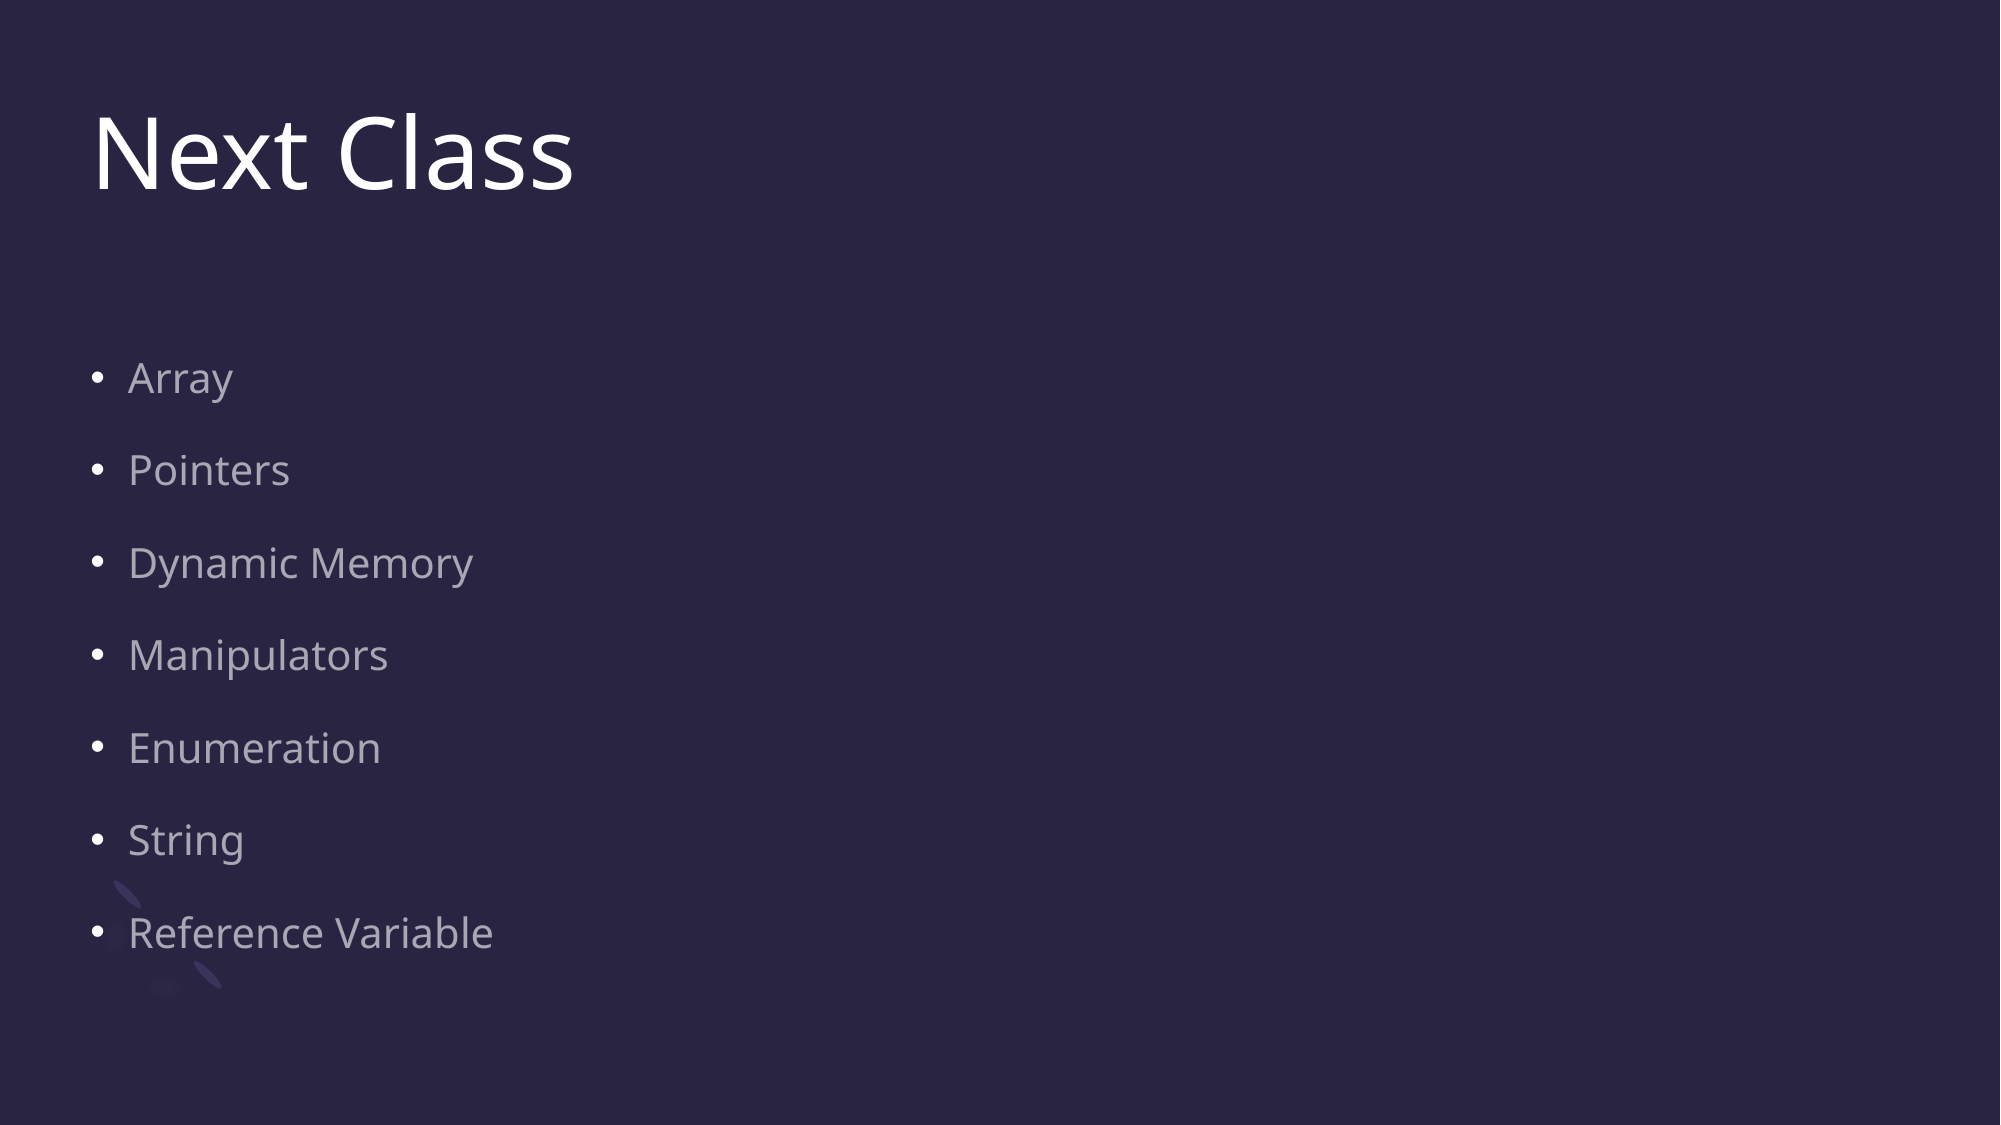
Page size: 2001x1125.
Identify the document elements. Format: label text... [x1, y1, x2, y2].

list Array Pointers Dynamic Memory Manipulators Enumeration String Reference Variable [90, 346, 1910, 1000]
title Next Class [90, 90, 1910, 309]
